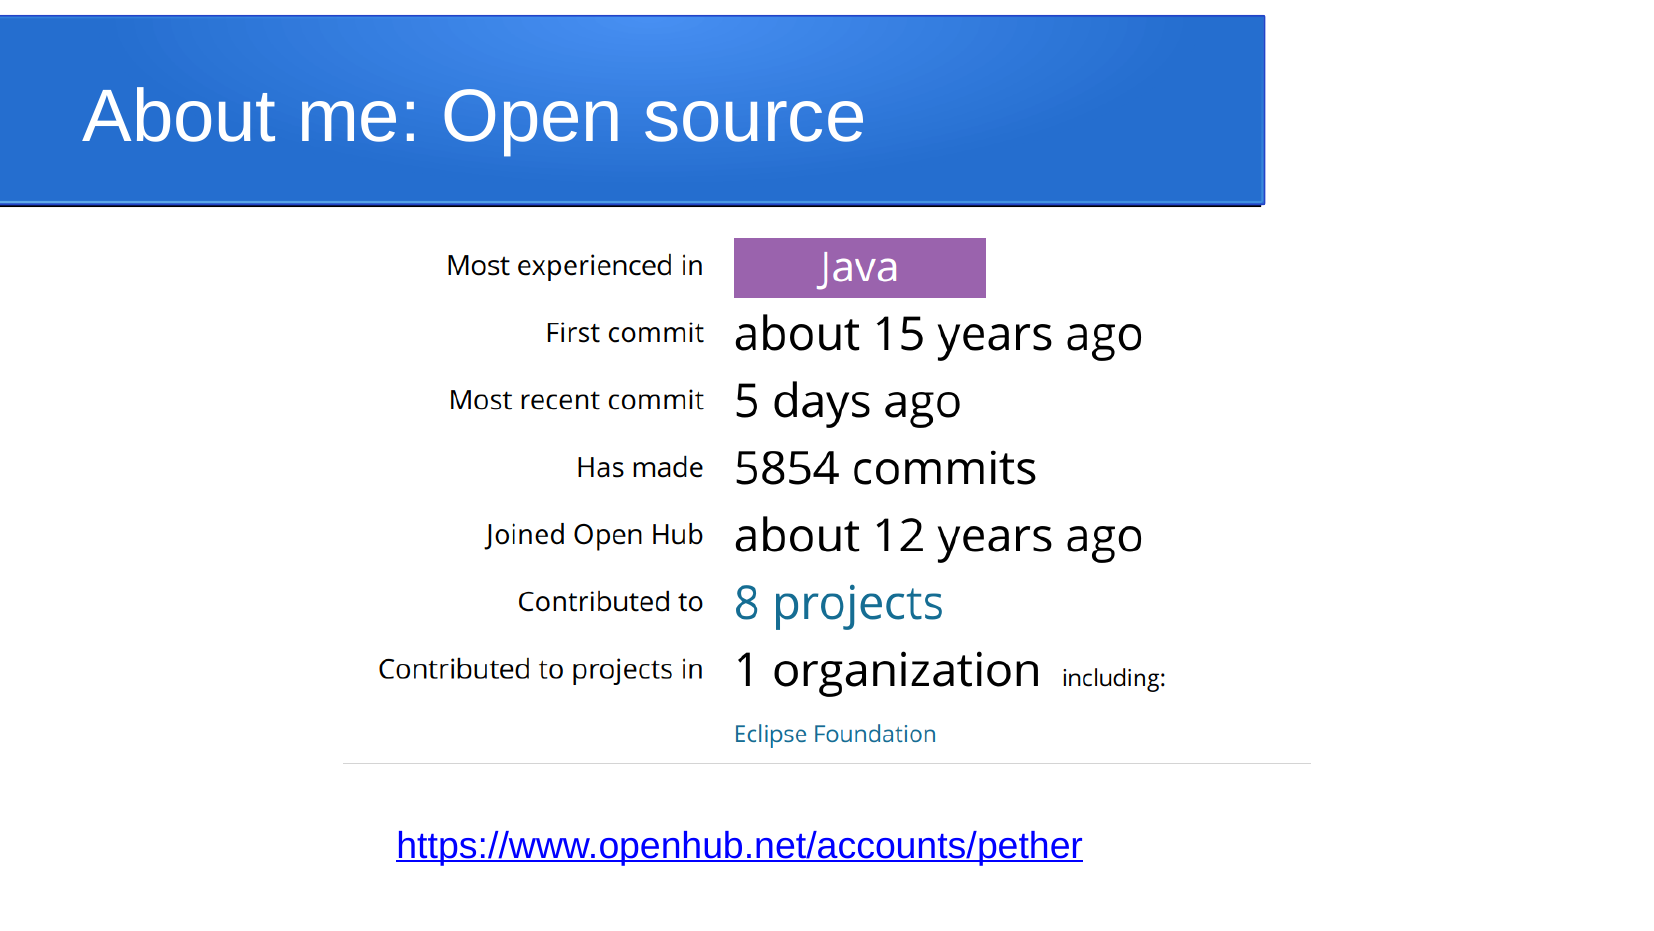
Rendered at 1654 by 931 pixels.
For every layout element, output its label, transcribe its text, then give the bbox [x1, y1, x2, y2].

text_box https://www.openhub.net/accounts/pether [381, 813, 1099, 874]
text_box About me: Open source [82, 67, 1235, 157]
picture [343, 224, 1311, 764]
picture [0, 13, 1269, 211]
